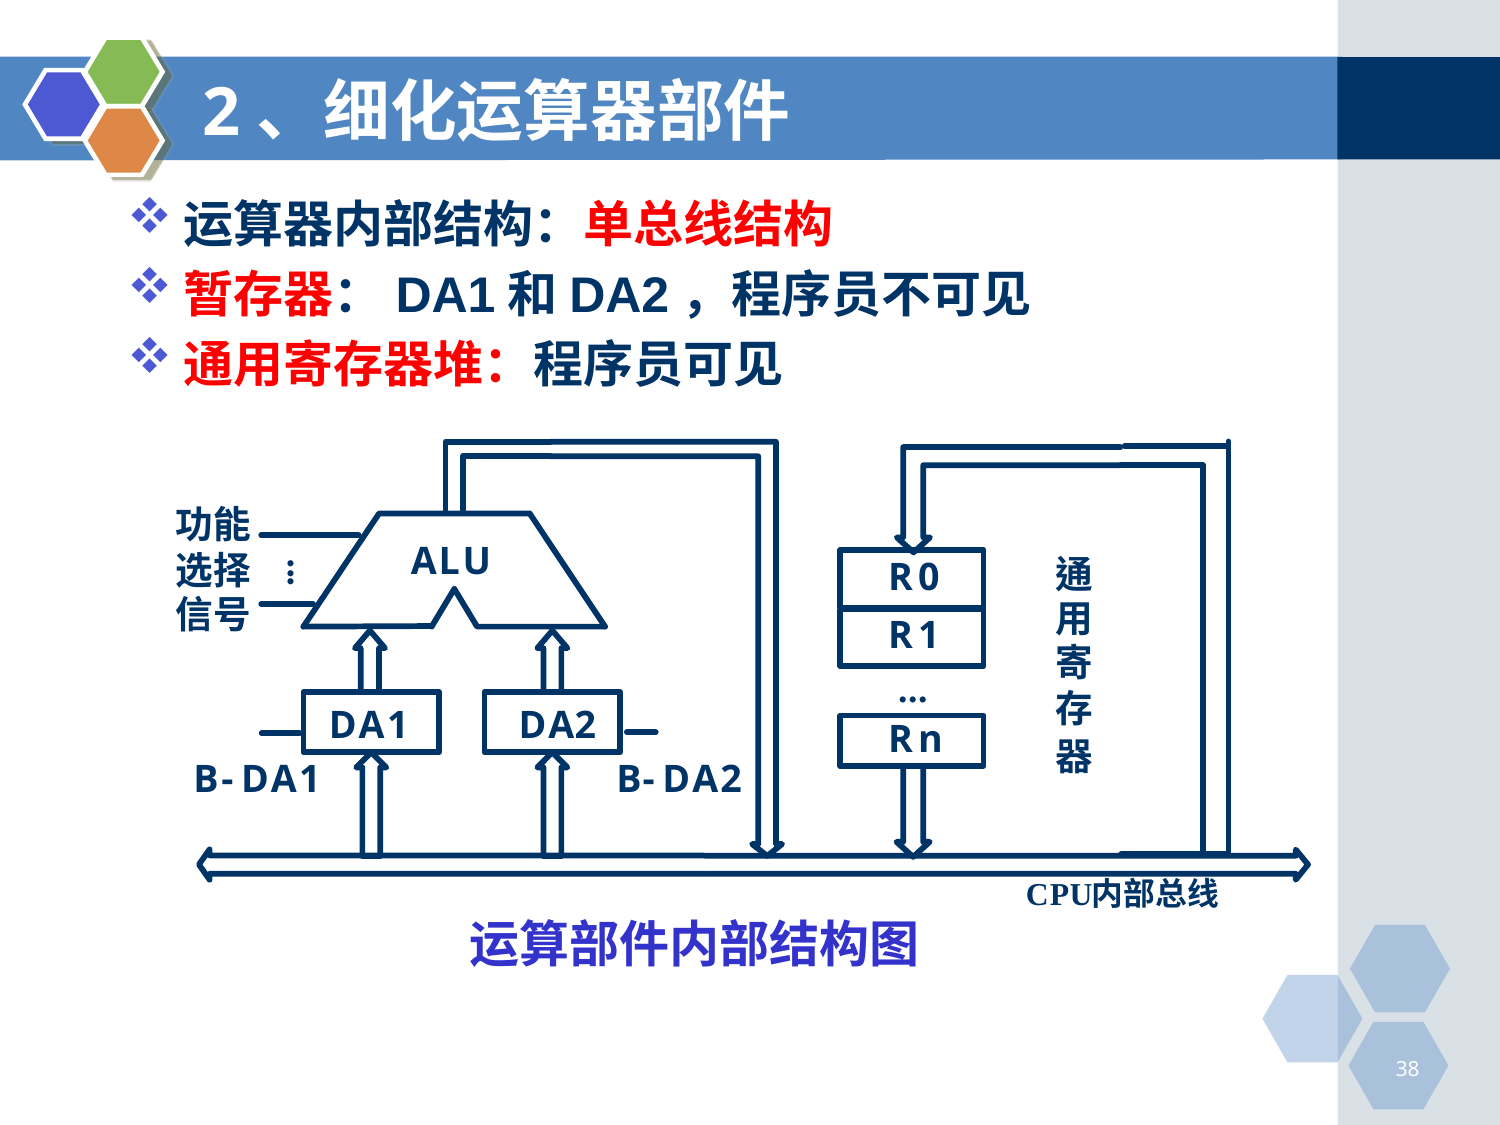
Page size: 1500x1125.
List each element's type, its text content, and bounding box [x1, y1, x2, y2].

list 运算器内部结构：单总线结构 暂存器：DA1和DA2，程序员不可见 通用寄存器堆：程序员可见 [112, 184, 1341, 421]
slide_number 38 [1359, 1047, 1435, 1086]
title 2、细化运算器部件 [187, 62, 1288, 155]
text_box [159, 432, 1318, 919]
text_box 运算部件内部结构图 [454, 928, 975, 980]
